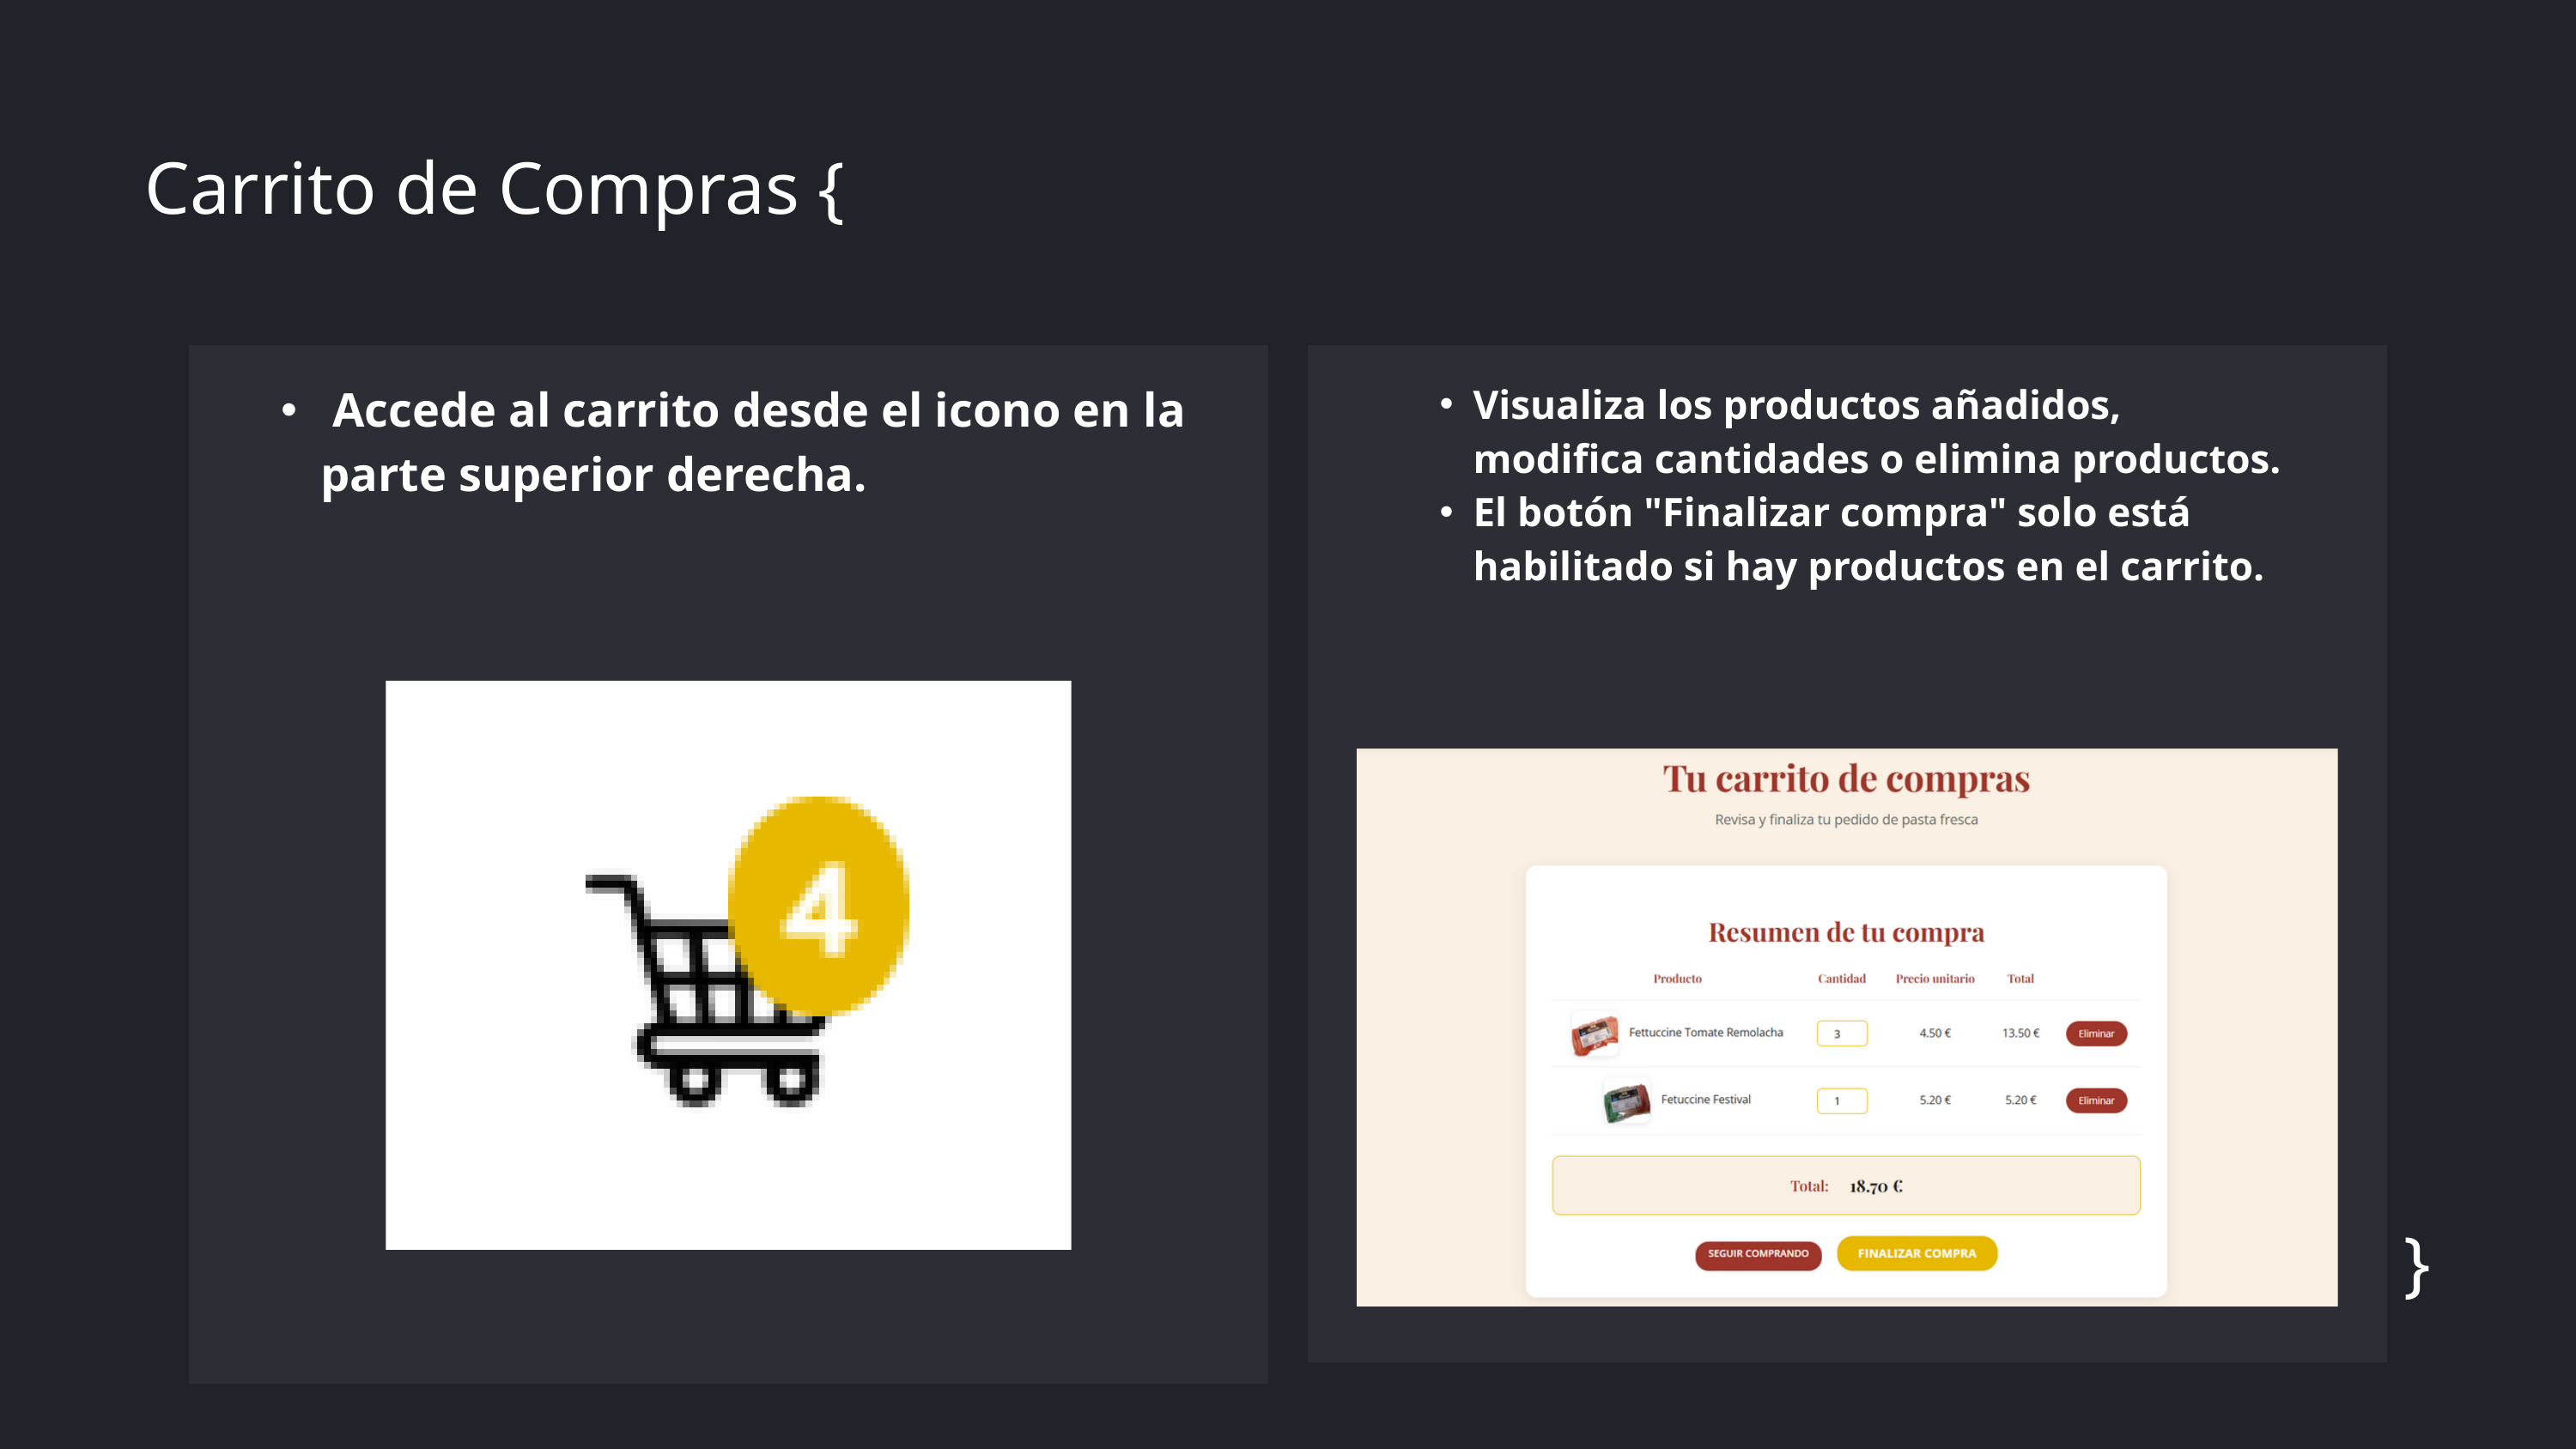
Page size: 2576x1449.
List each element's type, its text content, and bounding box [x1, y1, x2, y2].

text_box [1307, 344, 2388, 1362]
text_box } [2391, 1222, 2432, 1304]
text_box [188, 344, 1269, 1385]
text_box Carrito de Compras { [144, 147, 1136, 229]
